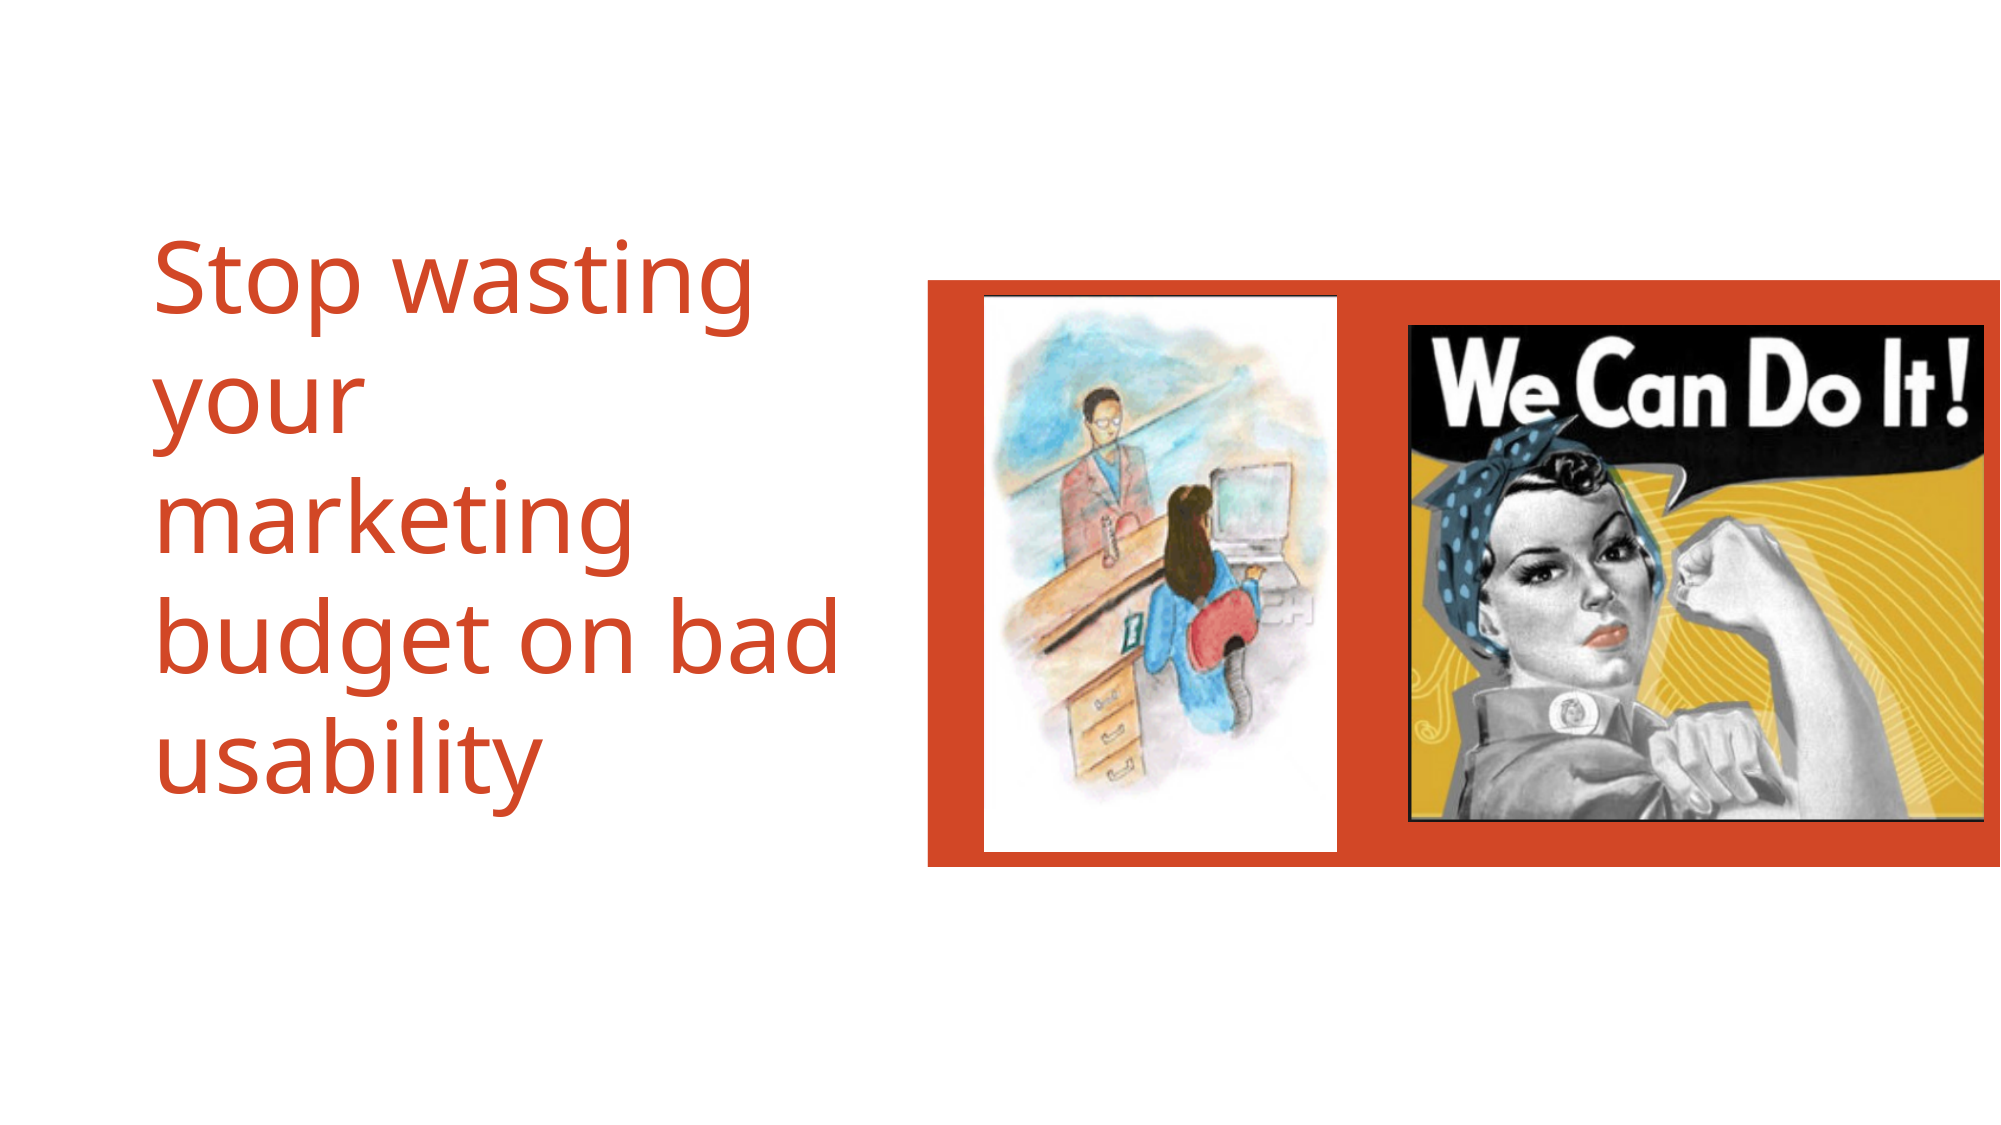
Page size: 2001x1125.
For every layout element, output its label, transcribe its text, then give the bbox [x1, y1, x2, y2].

picture [984, 295, 1337, 852]
picture [1408, 325, 1984, 822]
title Stop wasting your marketing budget on bad usability [137, 394, 878, 753]
